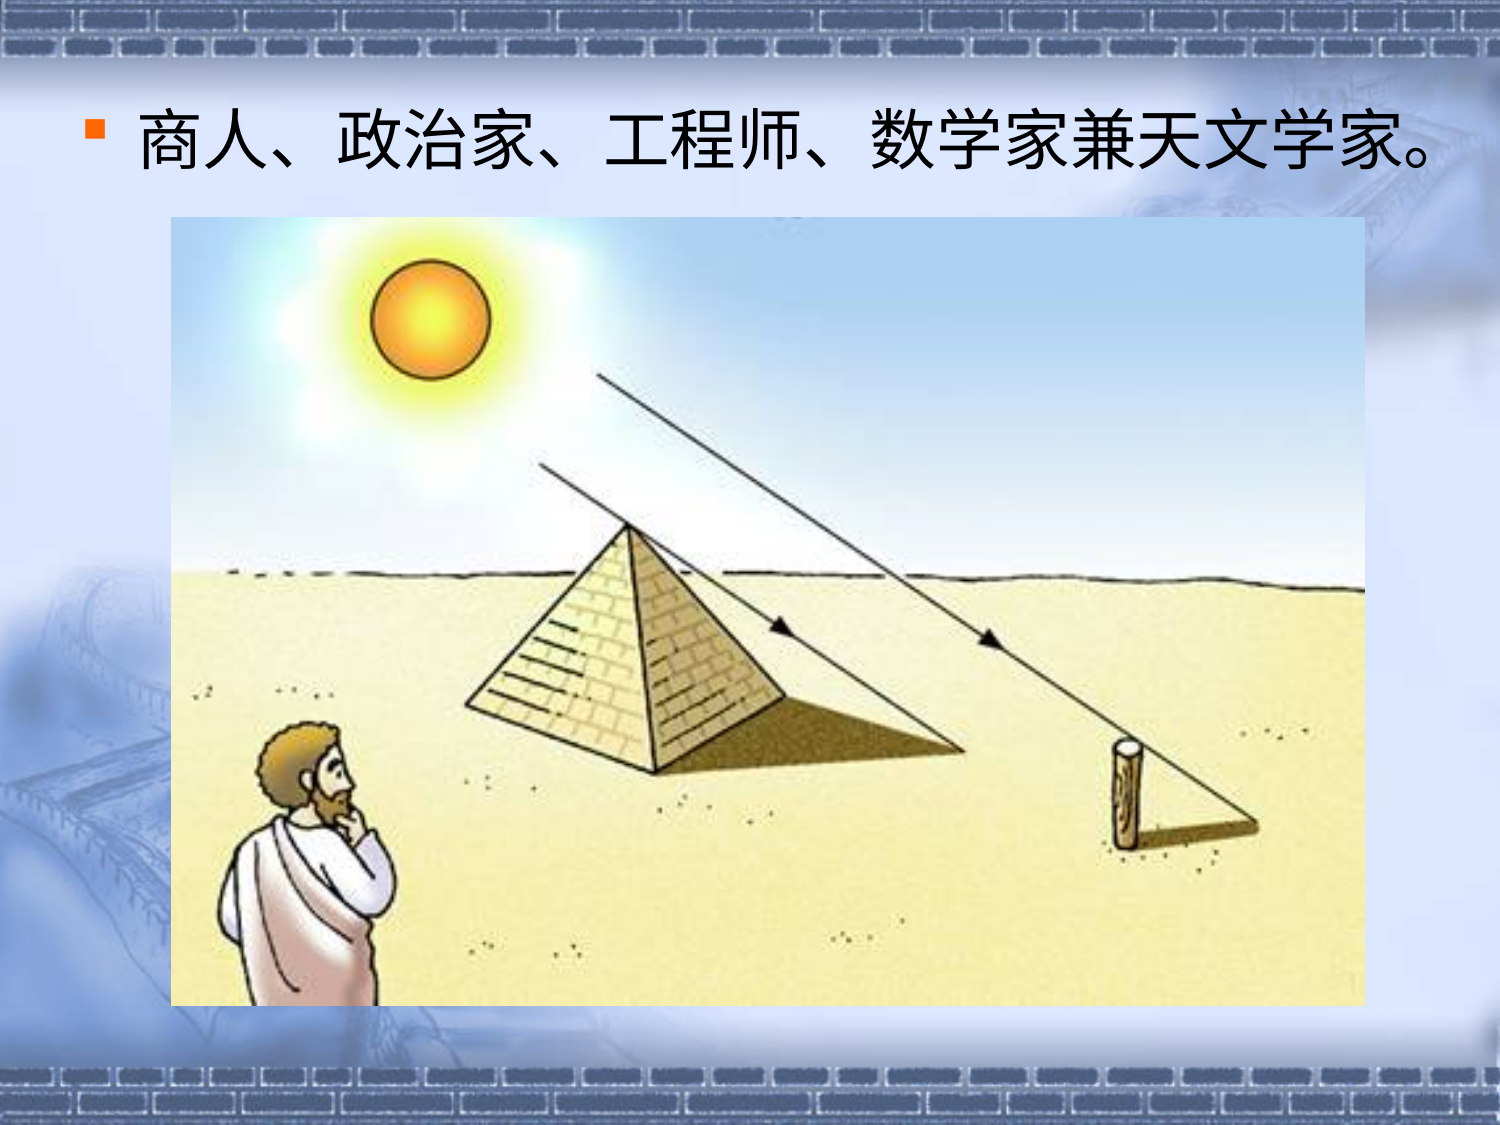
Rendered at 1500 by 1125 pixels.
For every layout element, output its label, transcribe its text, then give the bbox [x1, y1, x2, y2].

list 商人、政治家、工程师、数学家兼天文学家。 [64, 90, 1466, 197]
picture [0, 0, 1500, 1125]
